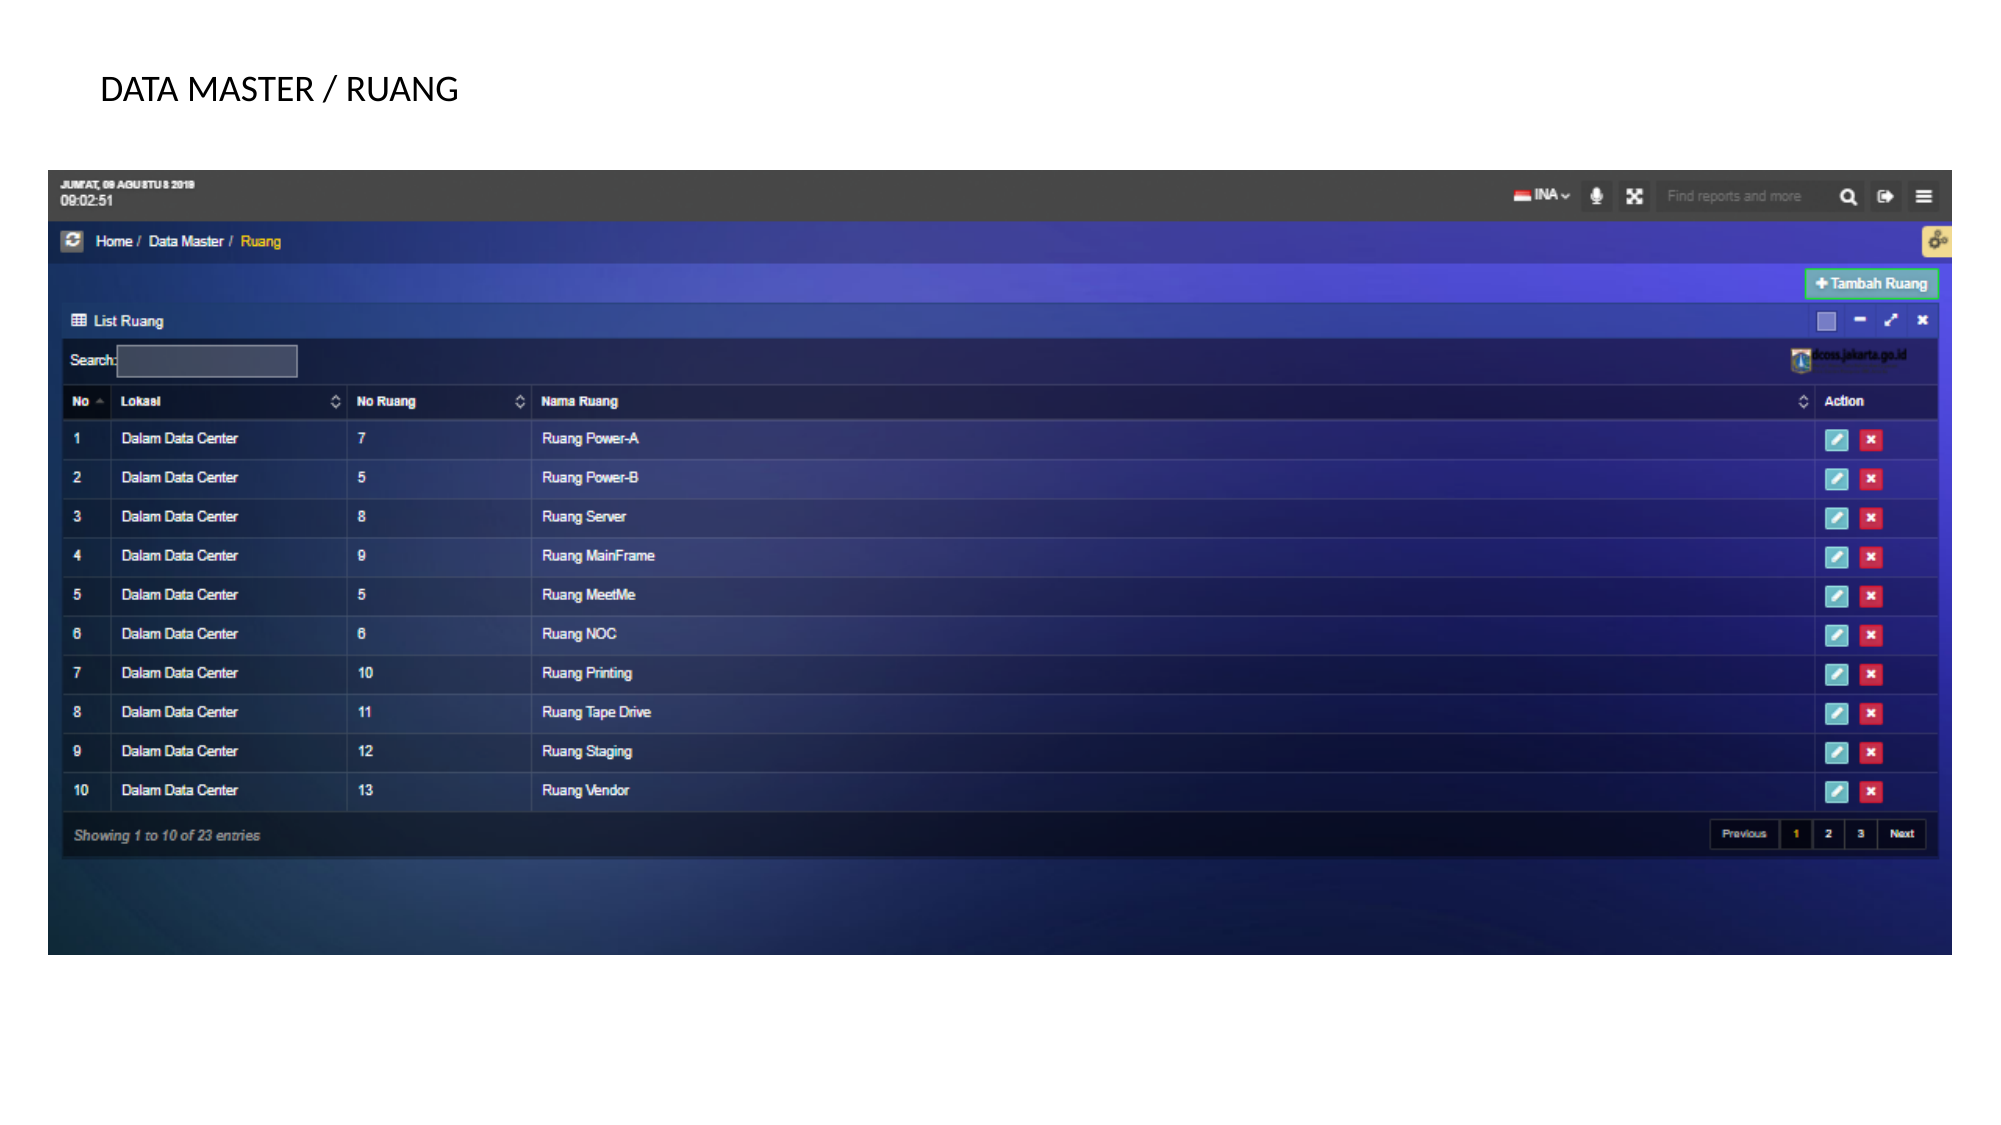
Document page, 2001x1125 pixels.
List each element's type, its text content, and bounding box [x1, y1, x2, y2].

picture [48, 170, 1952, 955]
text_box DATA MASTER / RUANG [85, 56, 1746, 117]
